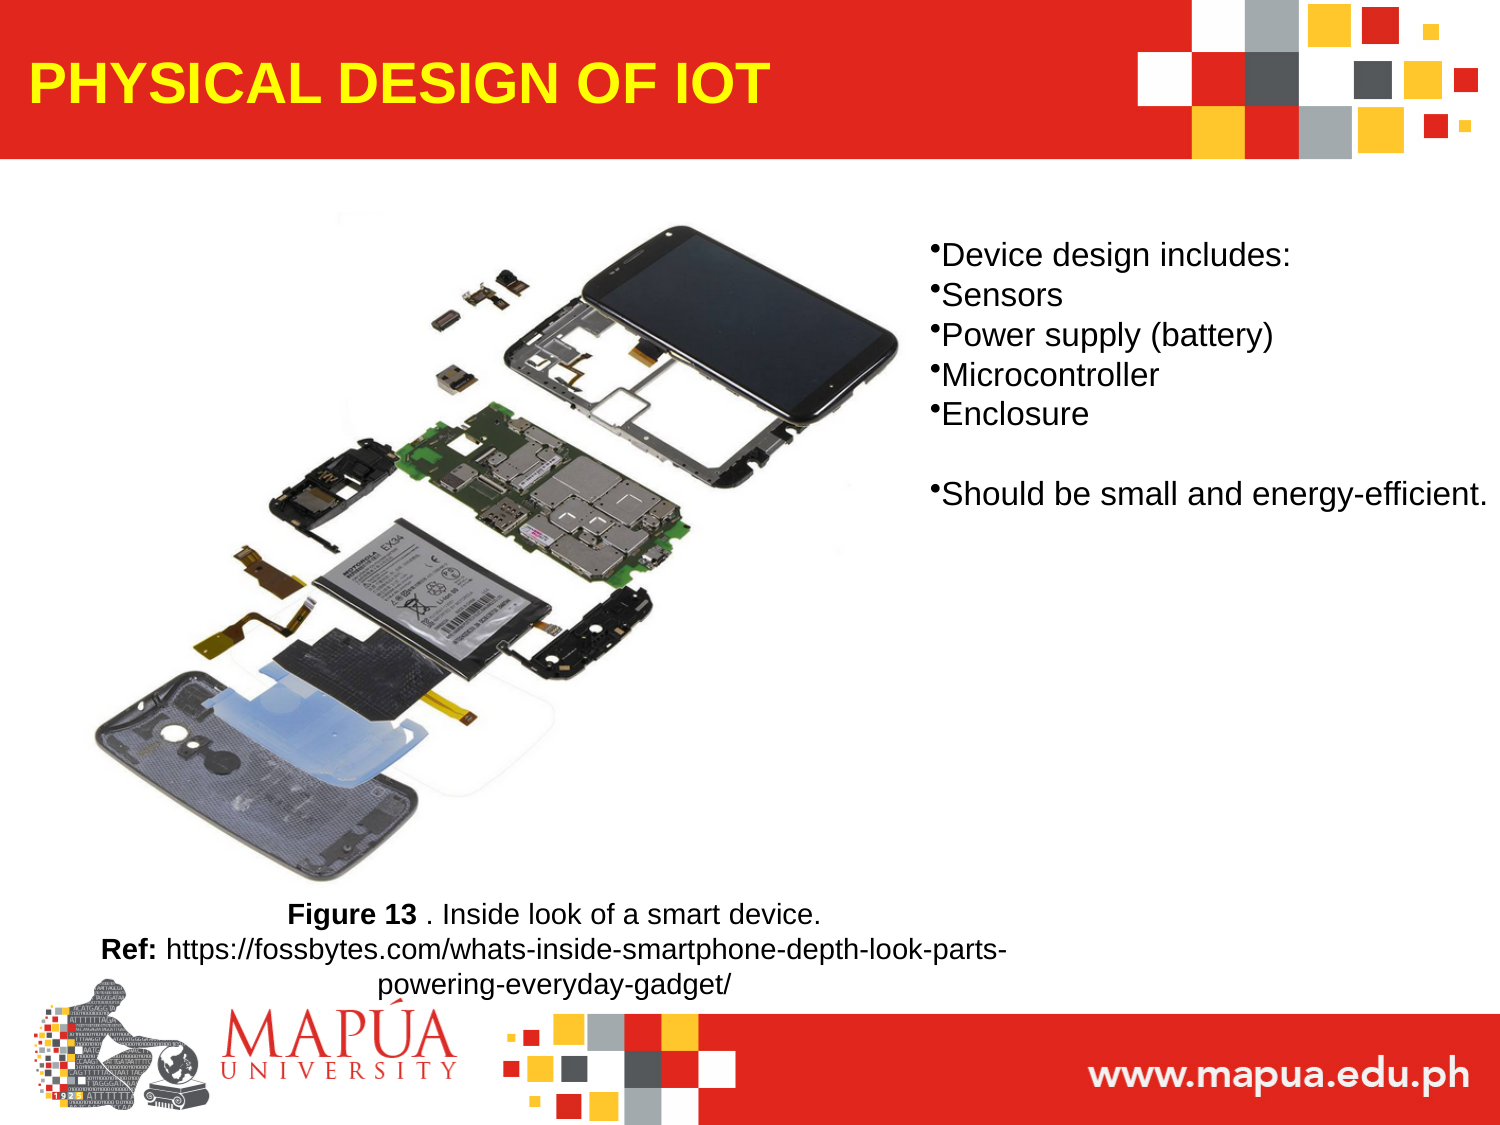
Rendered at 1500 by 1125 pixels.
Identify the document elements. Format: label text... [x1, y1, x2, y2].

text_box Device design includes: Sensors Power supply (battery) Microcontroller Enclosure Should be small and energy-efficient. [914, 225, 1500, 520]
picture [0, 103, 1500, 1125]
text_box Figure 13 . Inside look of a smart device. Ref: https://fossbytes.com/whats-inside-smartphone-depth-look-parts-powering-everyday-gadget/ [24, 887, 1085, 1008]
text_box [0, 2, 1500, 78]
text_box [24, 27, 1500, 103]
title PHYSICAL DESIGN OF IOT [0, 78, 881, 124]
